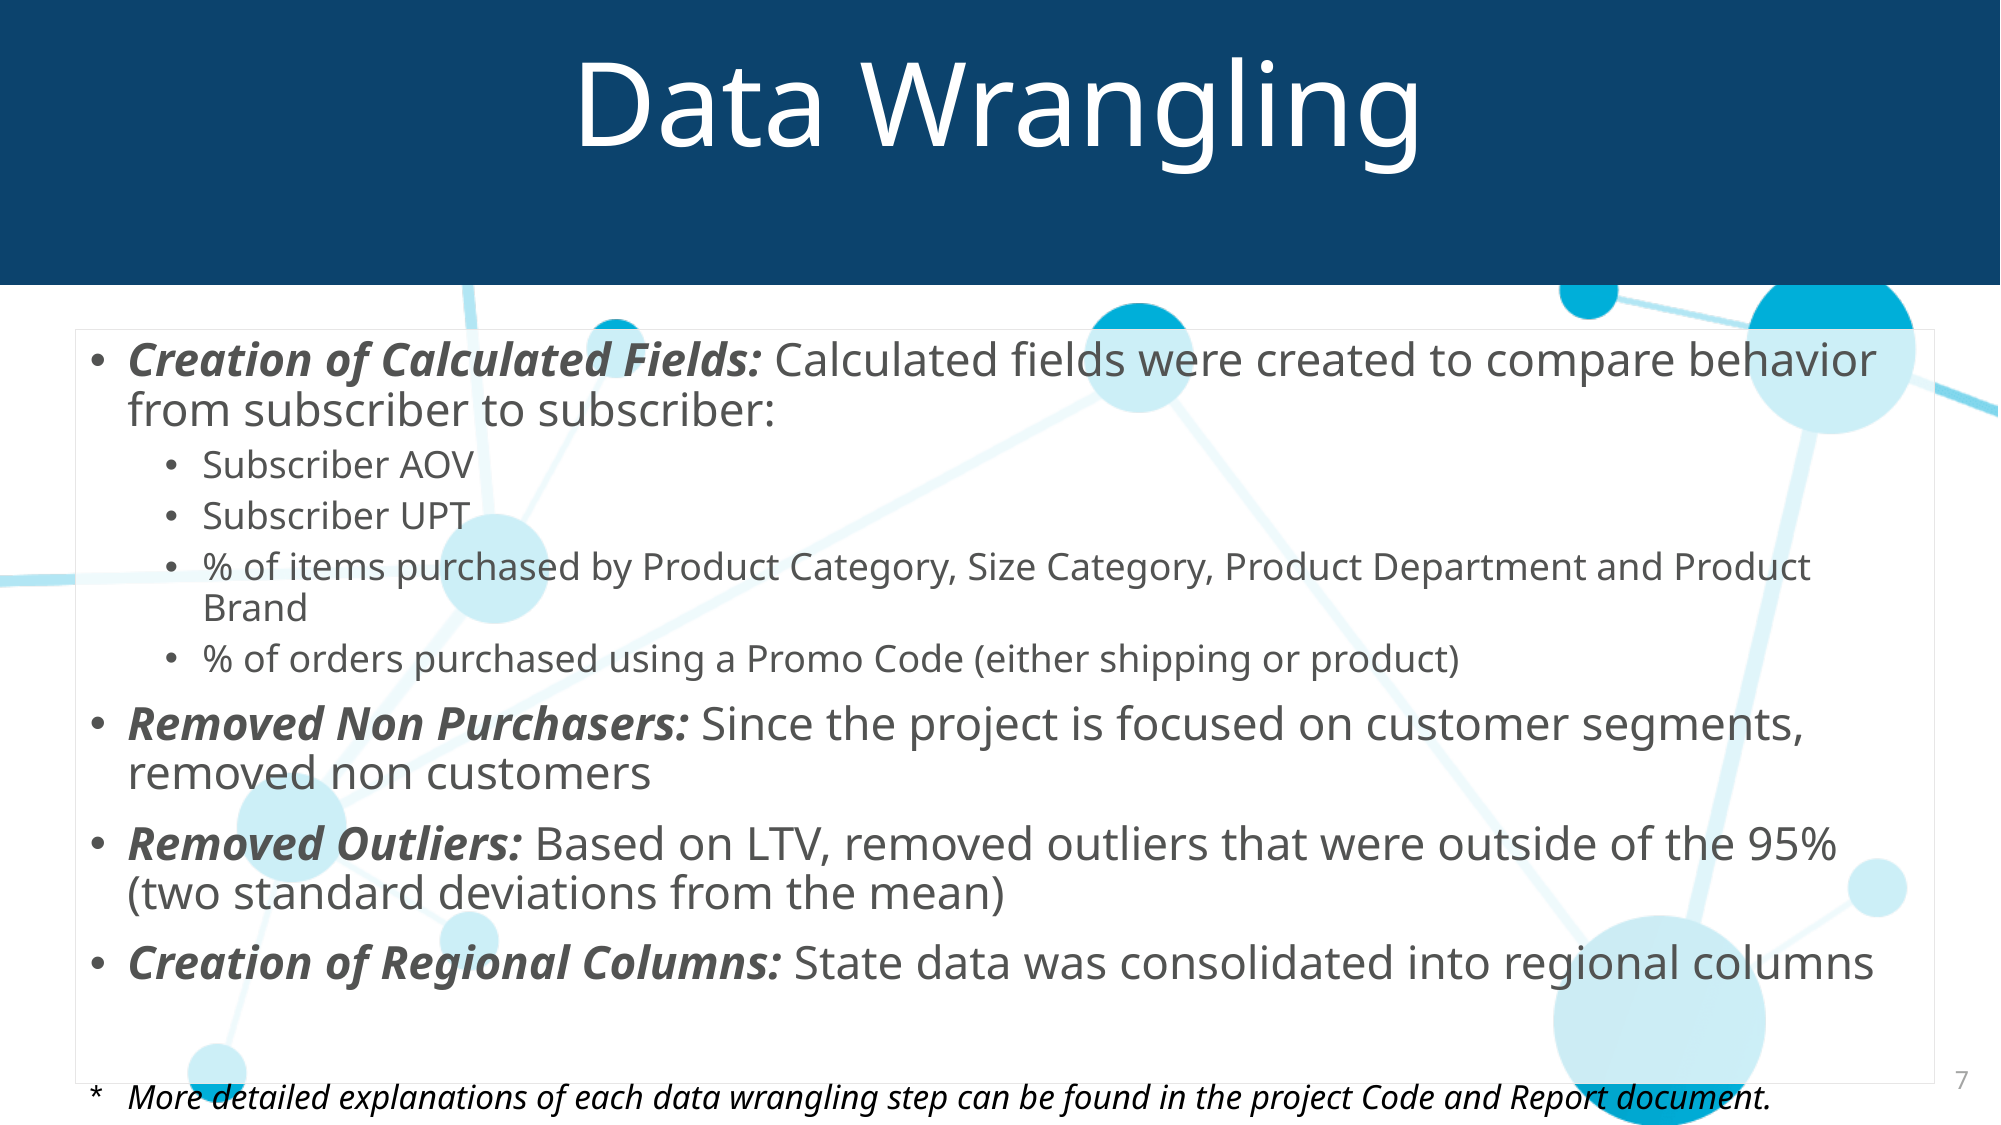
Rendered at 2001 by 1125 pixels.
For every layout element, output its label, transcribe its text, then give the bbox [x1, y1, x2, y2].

text_box Data Wrangling [0, 0, 1998, 217]
text_box [0, 0, 2000, 285]
picture [0, 222, 1998, 1125]
